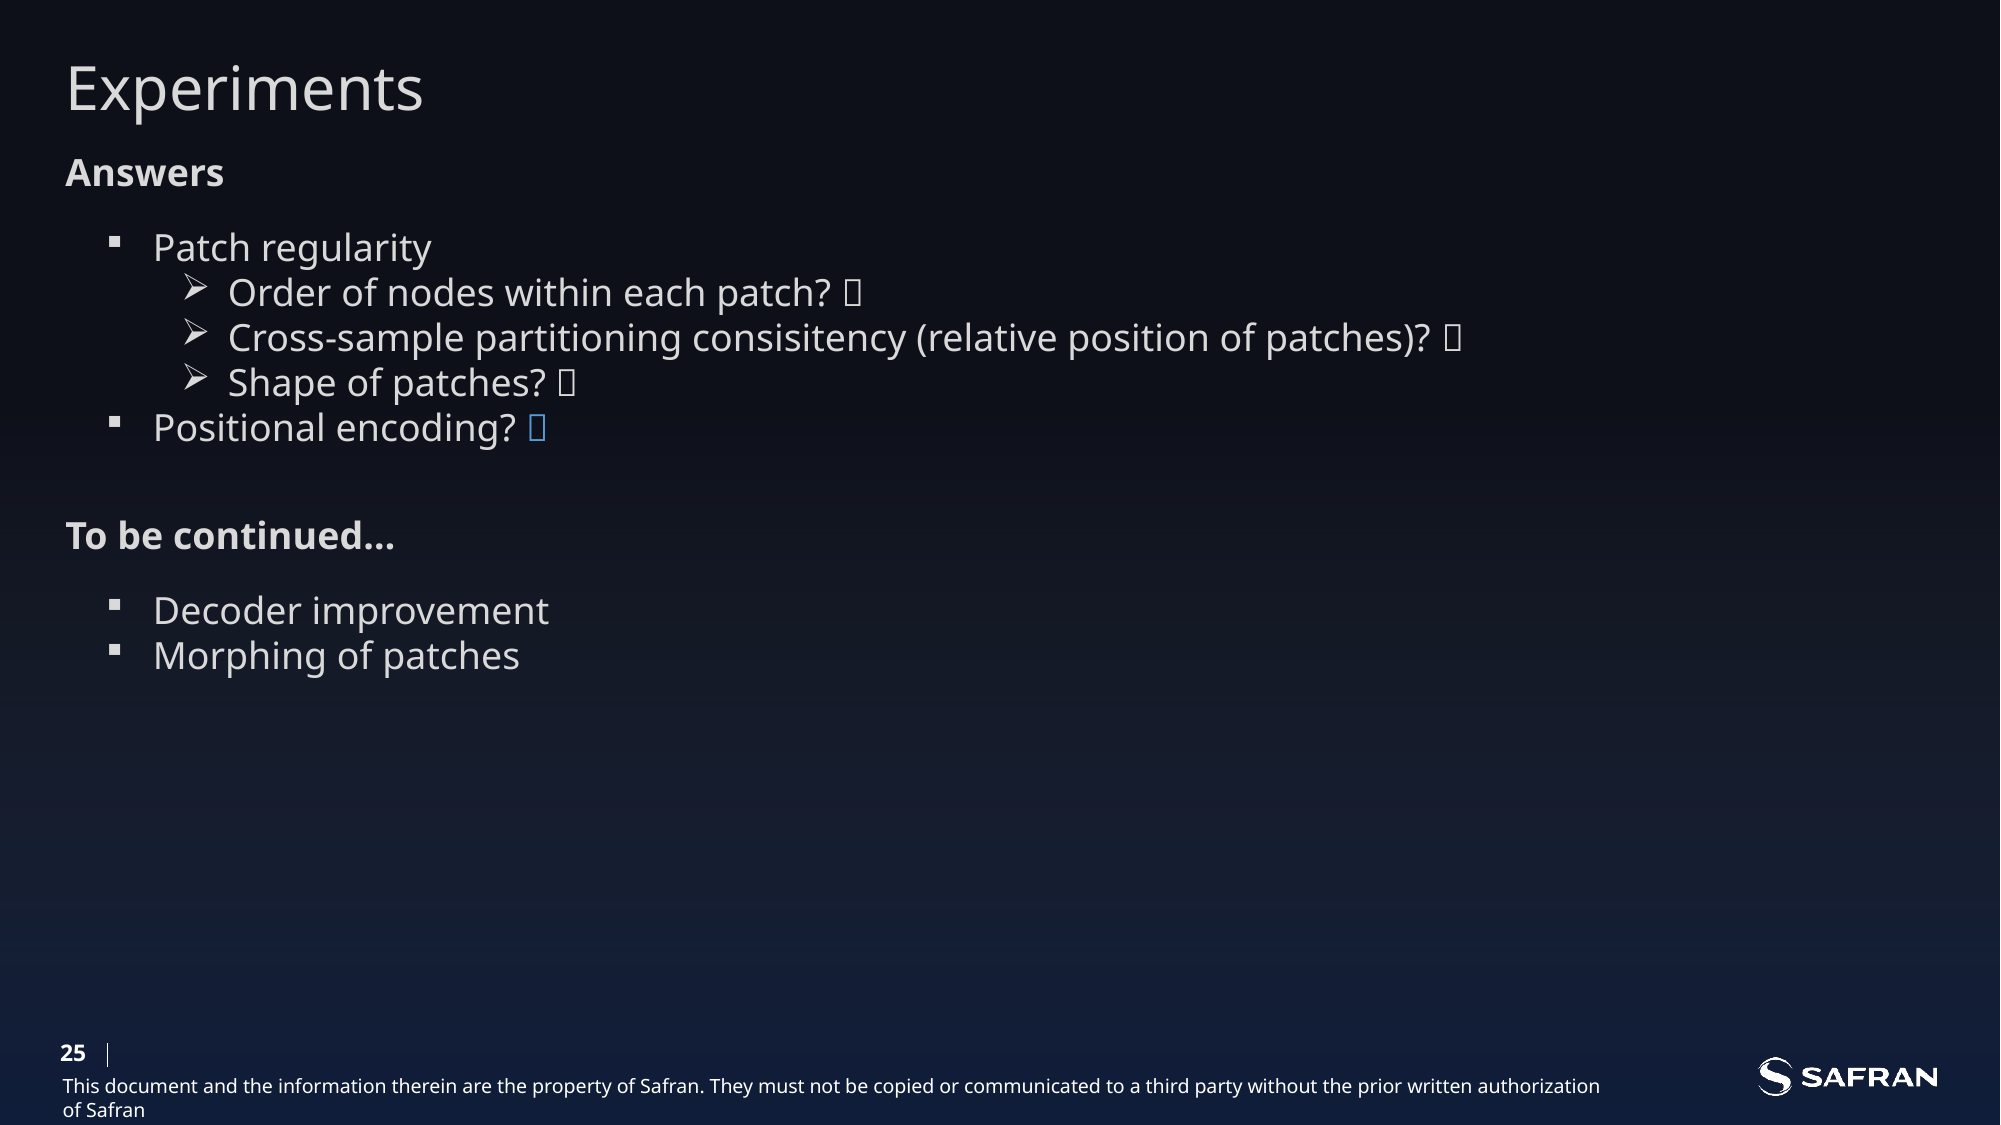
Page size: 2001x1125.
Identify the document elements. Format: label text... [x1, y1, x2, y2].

text_box To be continued… [50, 520, 1405, 565]
text_box Experiments [50, 42, 1937, 140]
slide_number 25 [28, 1032, 102, 1076]
text_box Patch regularity Order of nodes within each patch? ✅ Cross-sample partitioning consisitency (relative position of patches)? ✅ Shape of patches? 🤔 Positional encoding? ❌ [91, 217, 1825, 457]
text_box Decoder improvement Morphing of patches [91, 580, 1825, 685]
text_box Answers [50, 157, 1405, 202]
